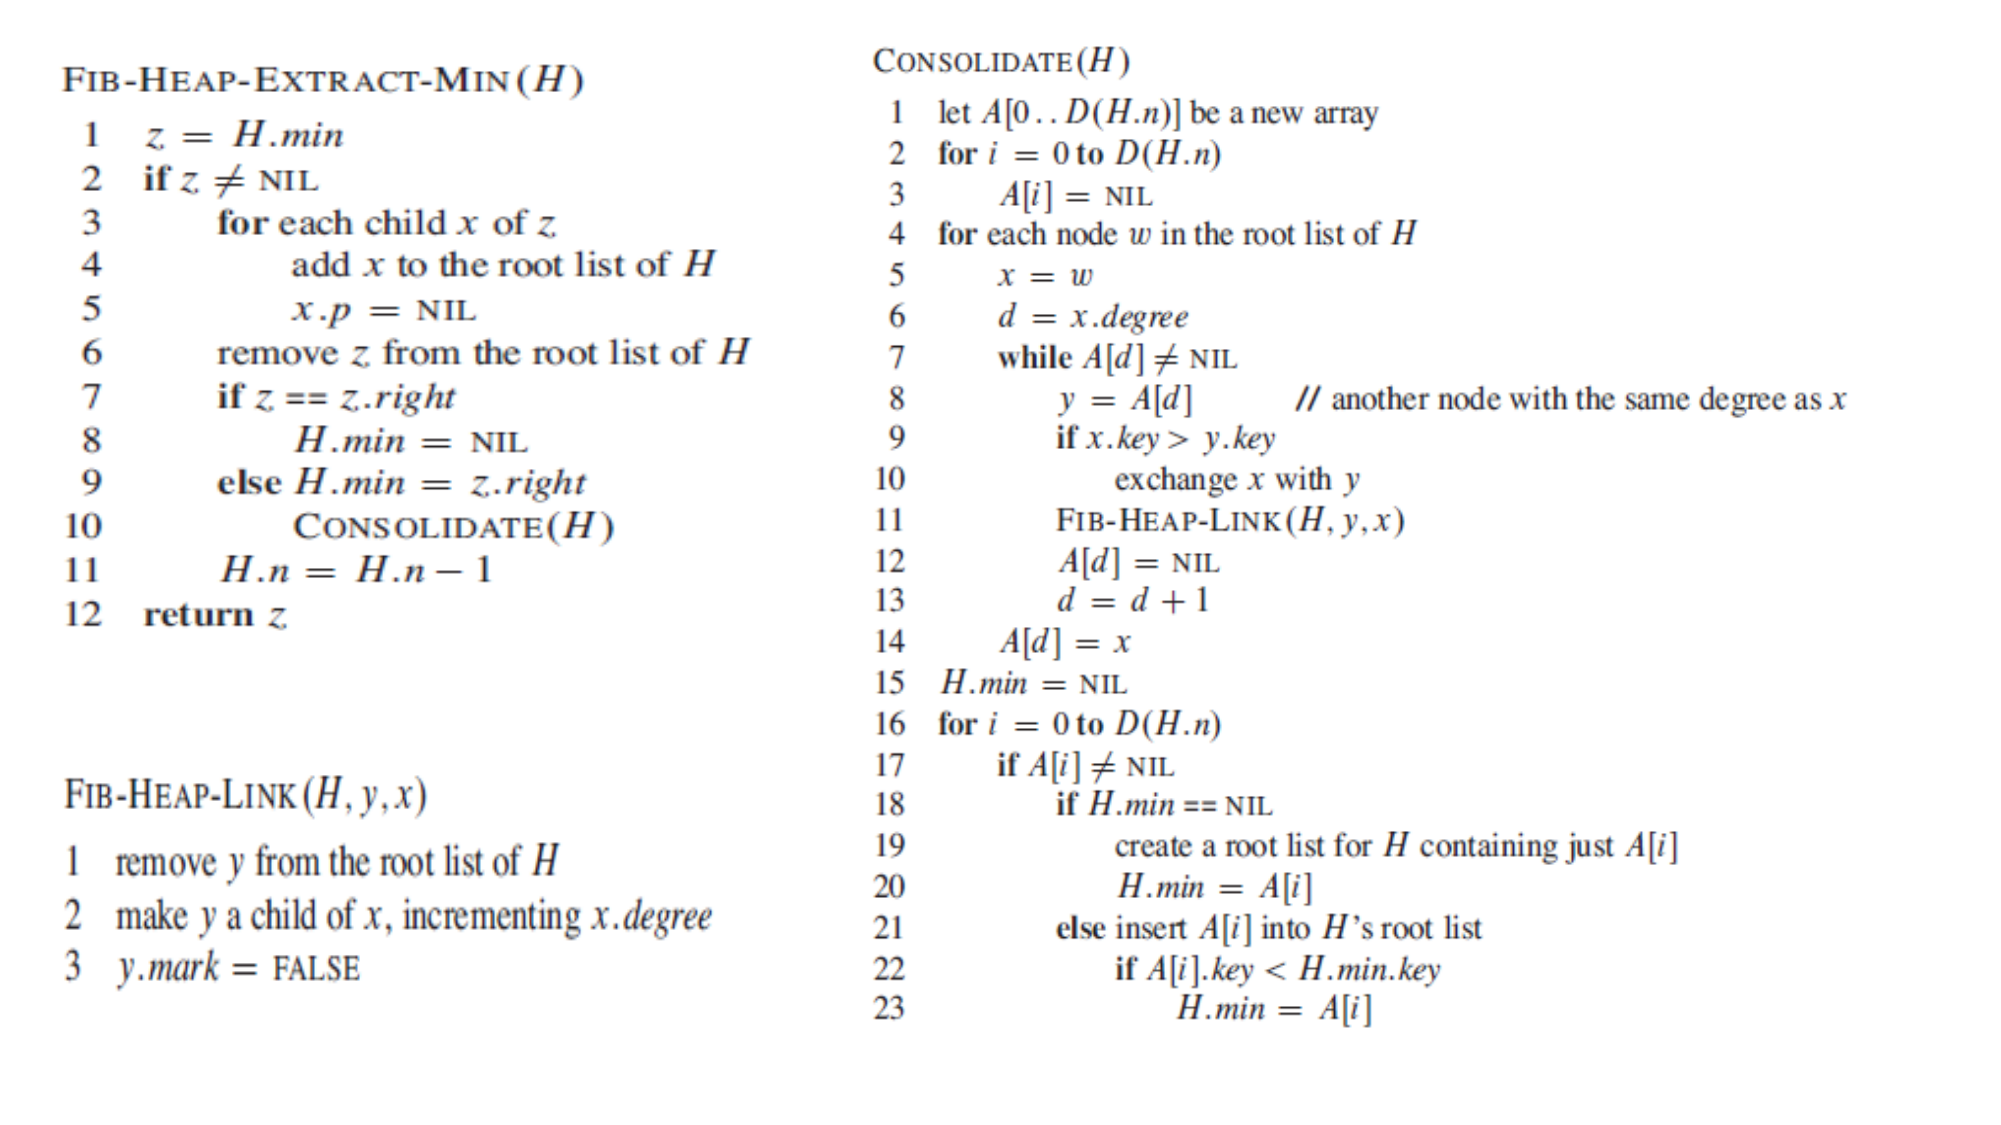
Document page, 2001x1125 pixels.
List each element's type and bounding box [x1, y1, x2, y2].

picture [59, 766, 749, 1005]
text_box [59, 766, 747, 1003]
picture [53, 59, 779, 631]
text_box [862, 35, 1865, 1038]
